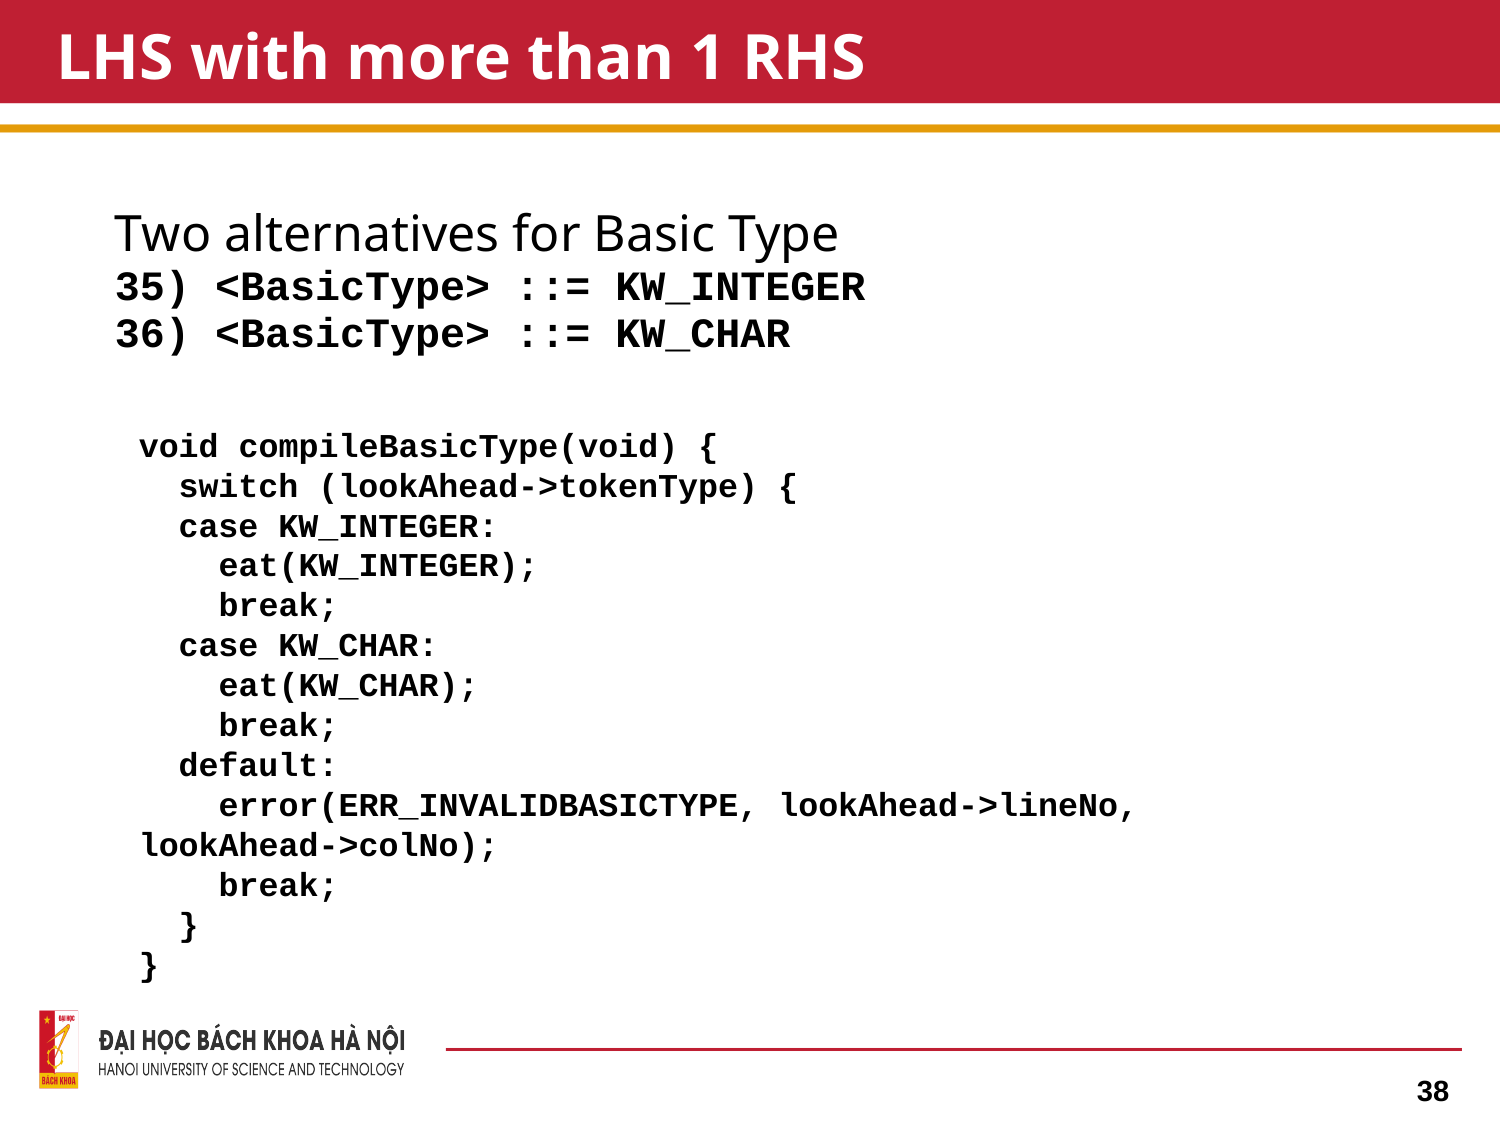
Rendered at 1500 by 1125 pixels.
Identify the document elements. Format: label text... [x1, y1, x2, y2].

slide_number 38 [1126, 1065, 1464, 1125]
text_box void compileBasicType(void) { switch (lookAhead->tokenType) { case KW_INTEGER: eat(KW_INTEGER); break; case KW_CHAR: eat(KW_CHAR); break; default: error(ERR_INVALIDBASICTYPE, lookAhead->lineNo, lookAhead->colNo); break; } } [123, 416, 1341, 1081]
picture [0, 0, 1500, 1125]
text_box Two alternatives for Basic Type 35) <BasicType> ::= KW_INTEGER 36) <BasicType> ::= KW_CHAR [100, 194, 1258, 364]
title LHS with more than 1 RHS [41, 18, 1459, 90]
